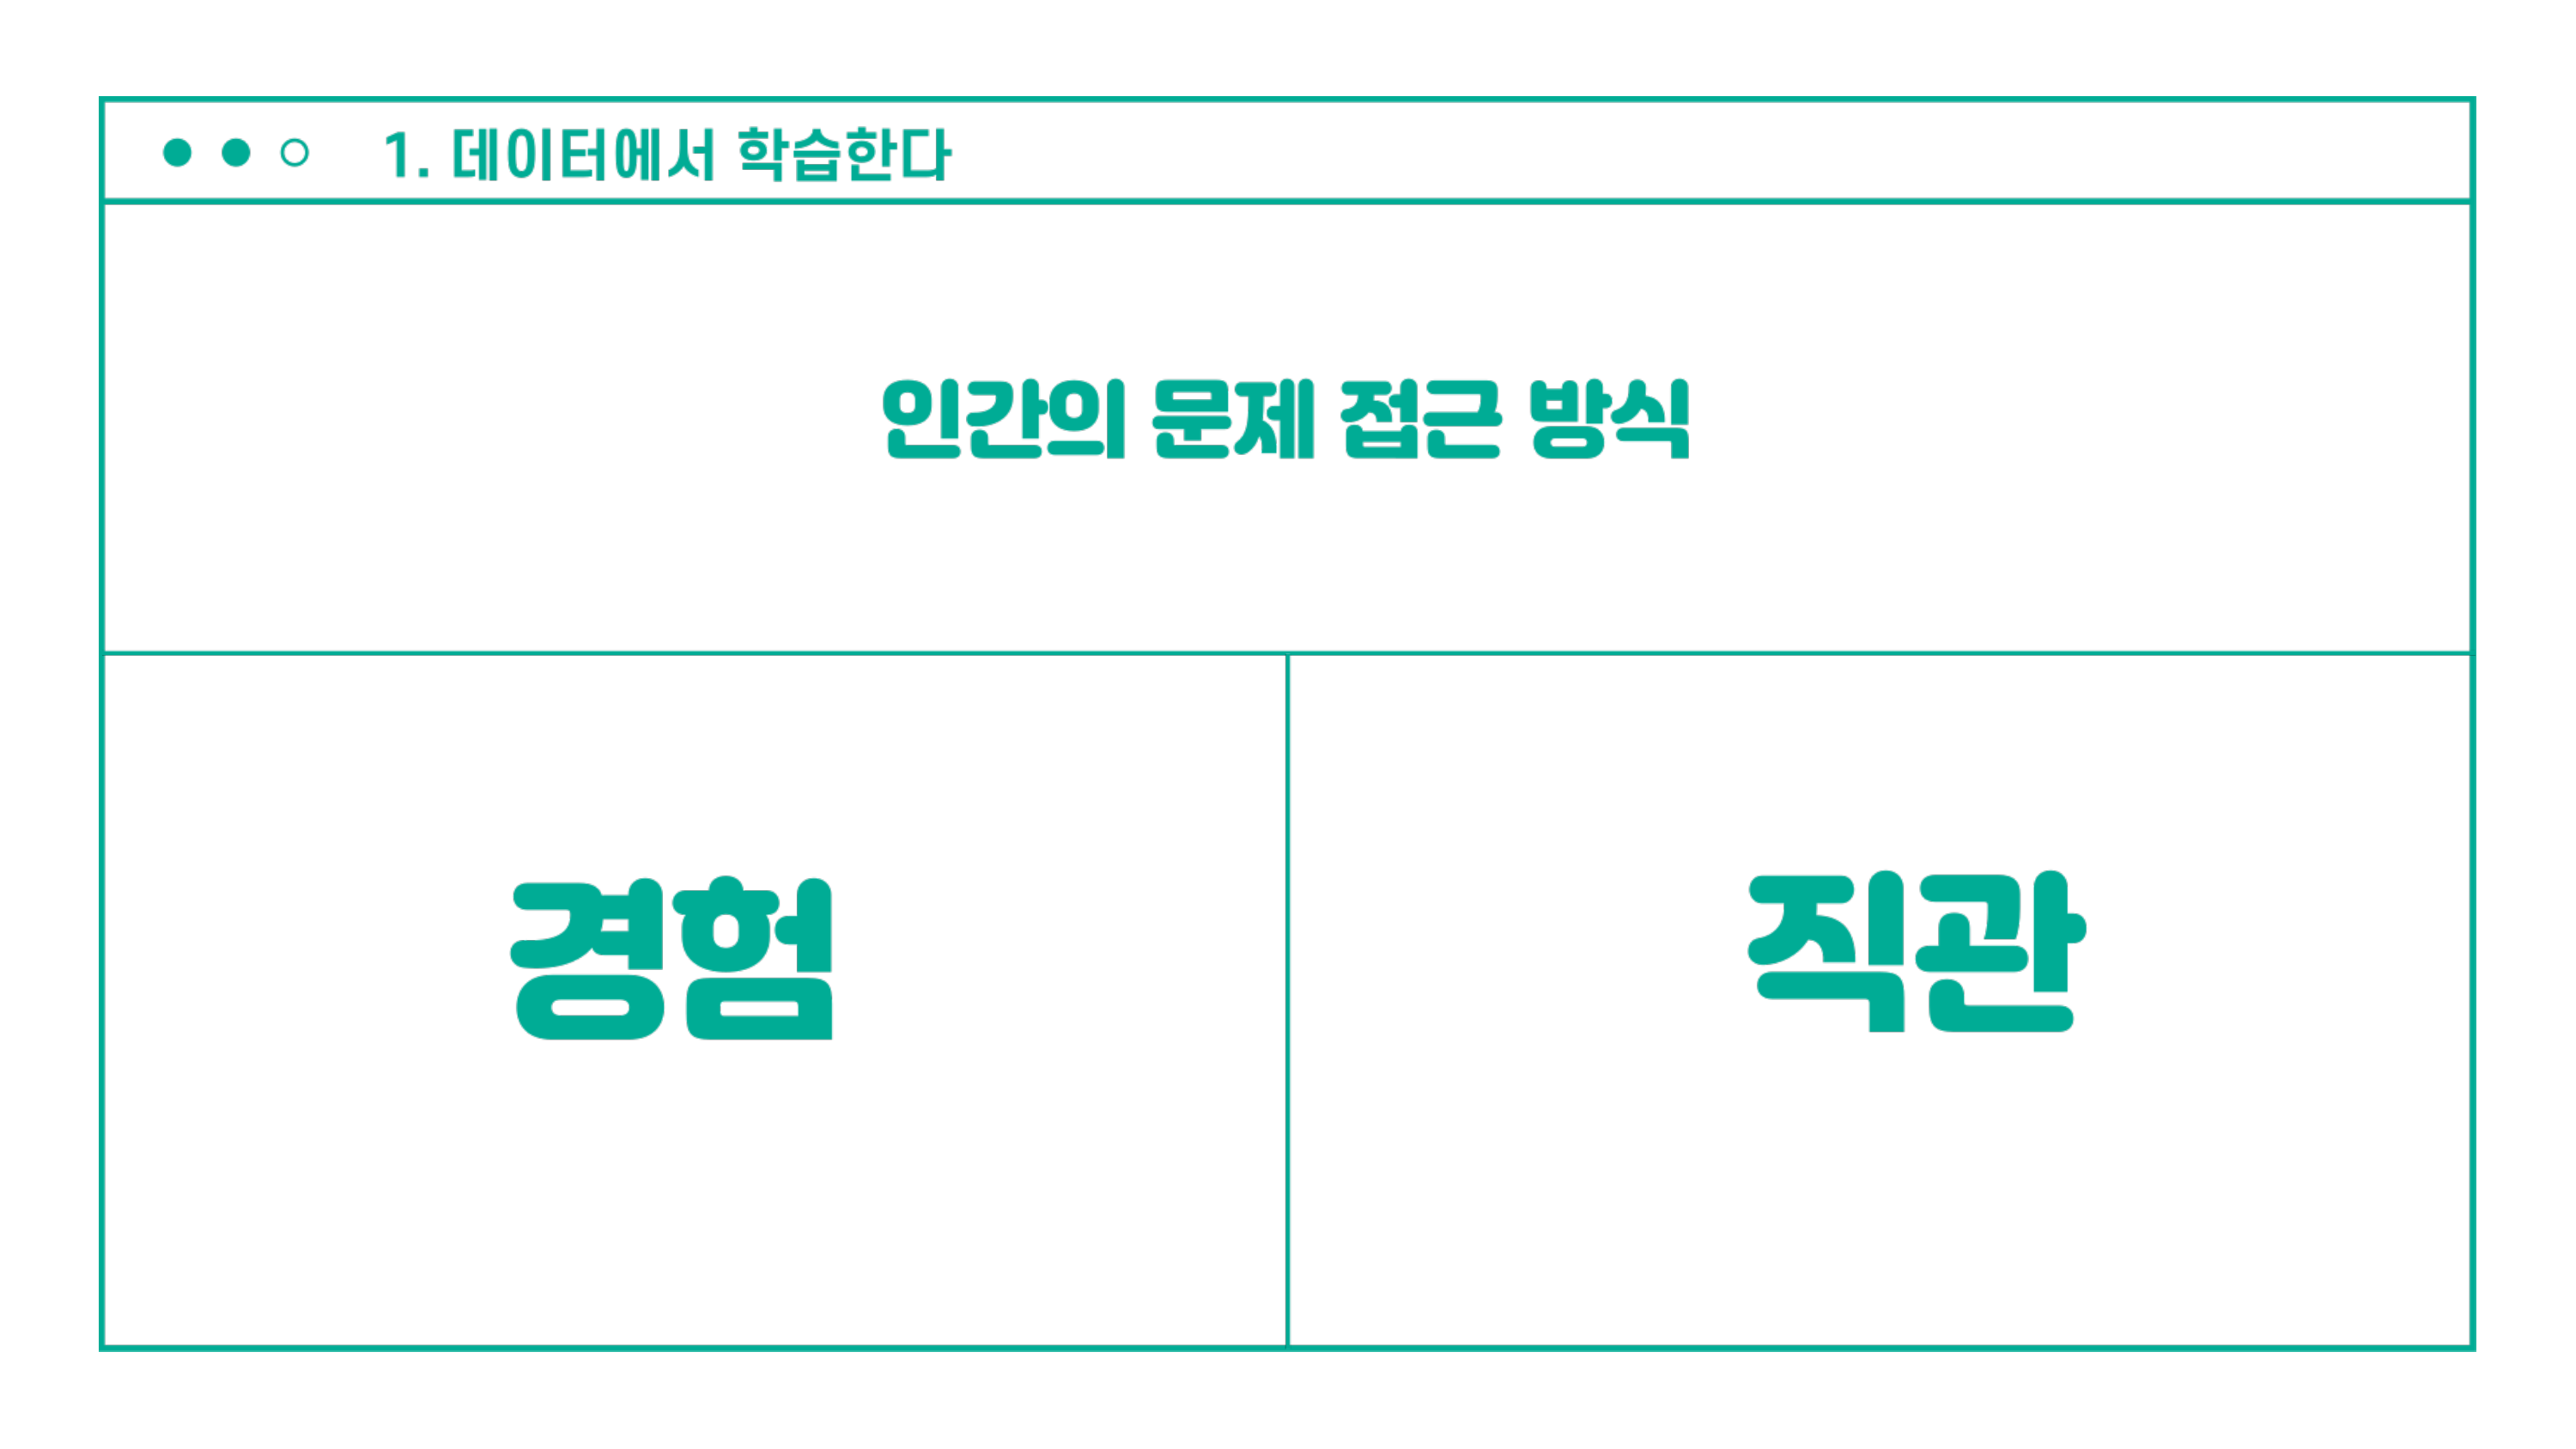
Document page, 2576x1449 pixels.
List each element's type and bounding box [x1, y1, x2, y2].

text_box [101, 645, 2476, 663]
text_box [99, 96, 2477, 646]
picture [1675, 808, 2167, 1118]
picture [752, 349, 1735, 501]
text_box [939, 992, 1636, 1010]
picture [372, 106, 987, 209]
text_box [99, 670, 2477, 1352]
picture [434, 815, 922, 1125]
